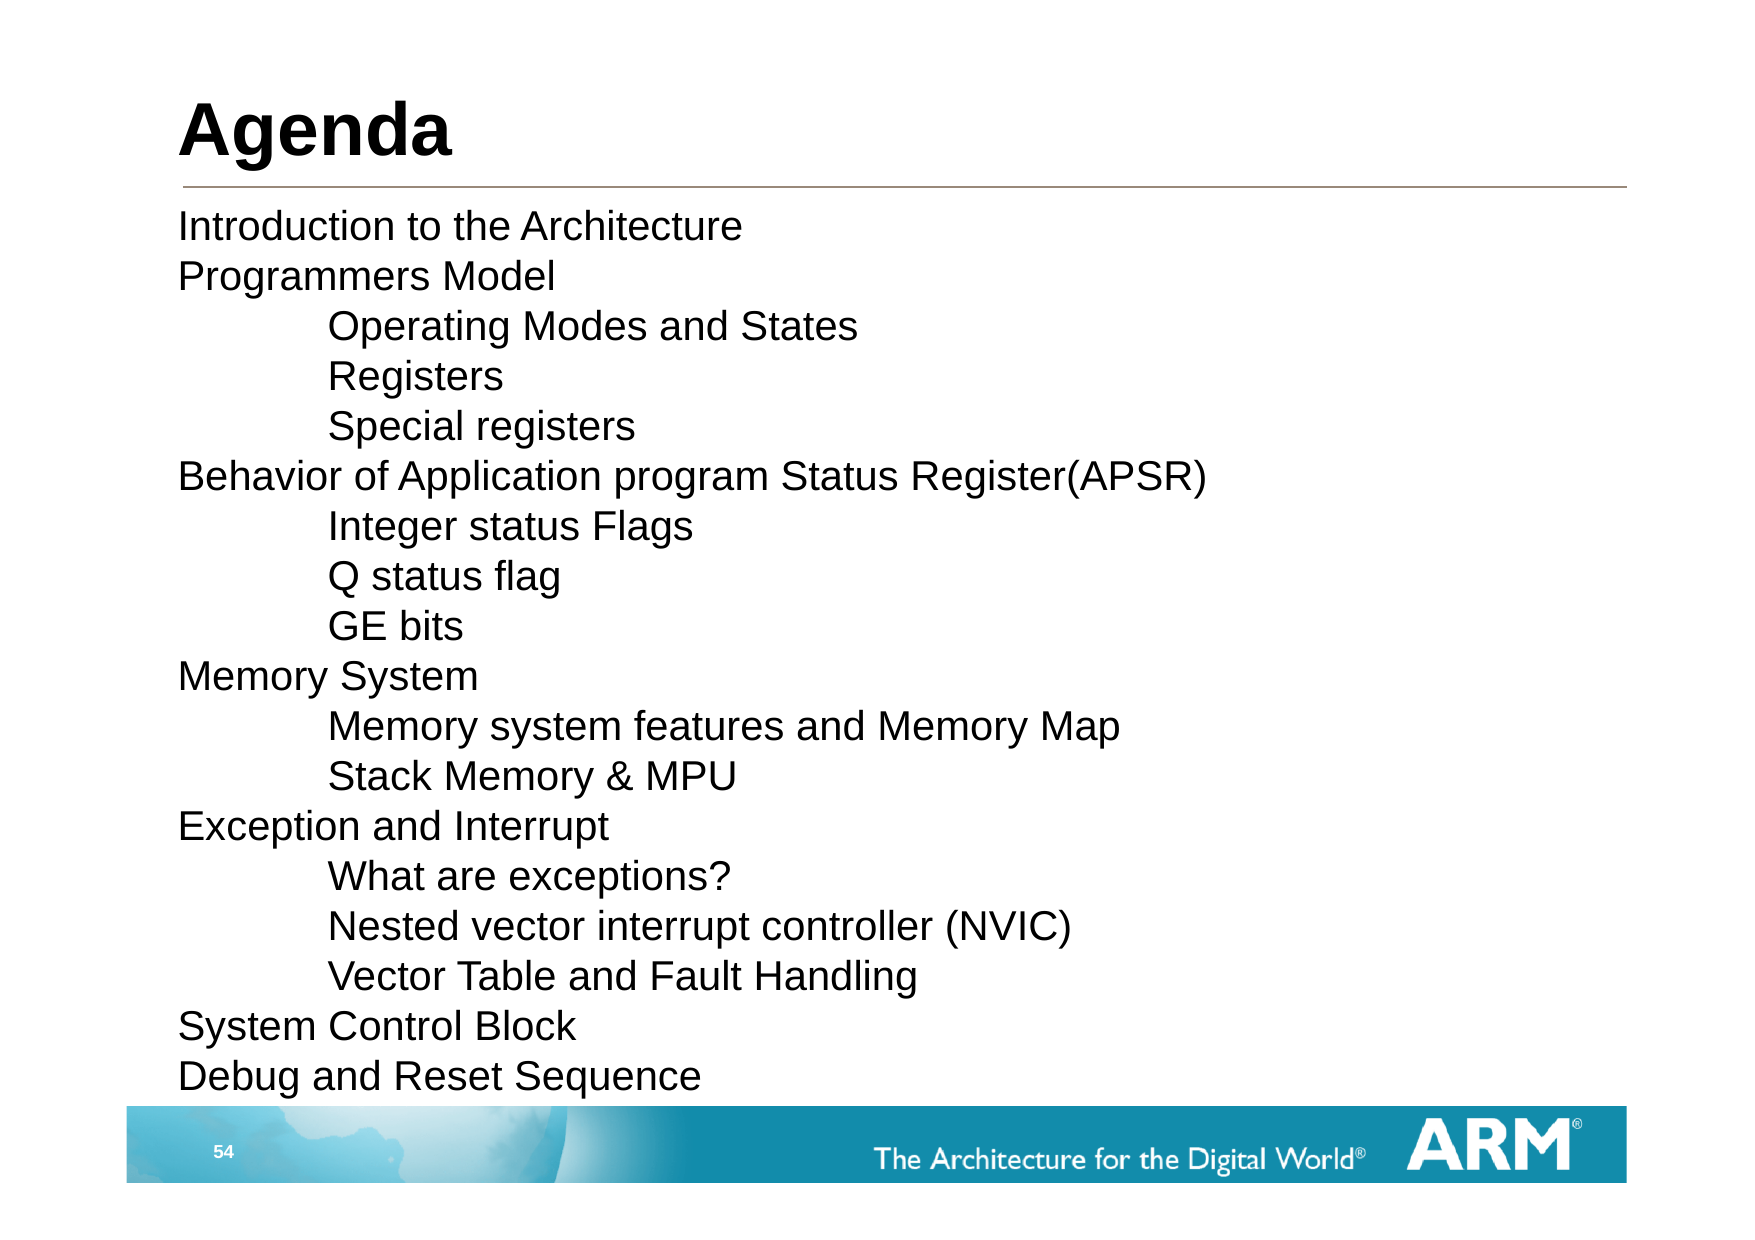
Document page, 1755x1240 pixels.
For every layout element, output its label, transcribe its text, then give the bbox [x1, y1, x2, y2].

slide_number 54 [198, 1139, 287, 1187]
title Agenda [173, 80, 1581, 172]
picture [126, 1106, 1627, 1183]
text_box Introduction to the Architecture Programmers Model Operating Modes and States Registers Special registers Behavior of Application program Status Register(APSR) Integer status Flags Q status flag GE bits Memory System Memory system features and Memory Map Stack Memory & MPU Exception and Interrupt What are exceptions? Nested vector interrupt controller (NVIC) Vector Table and Fault Handling System Control Block Debug and Reset Sequence [175, 198, 1610, 570]
